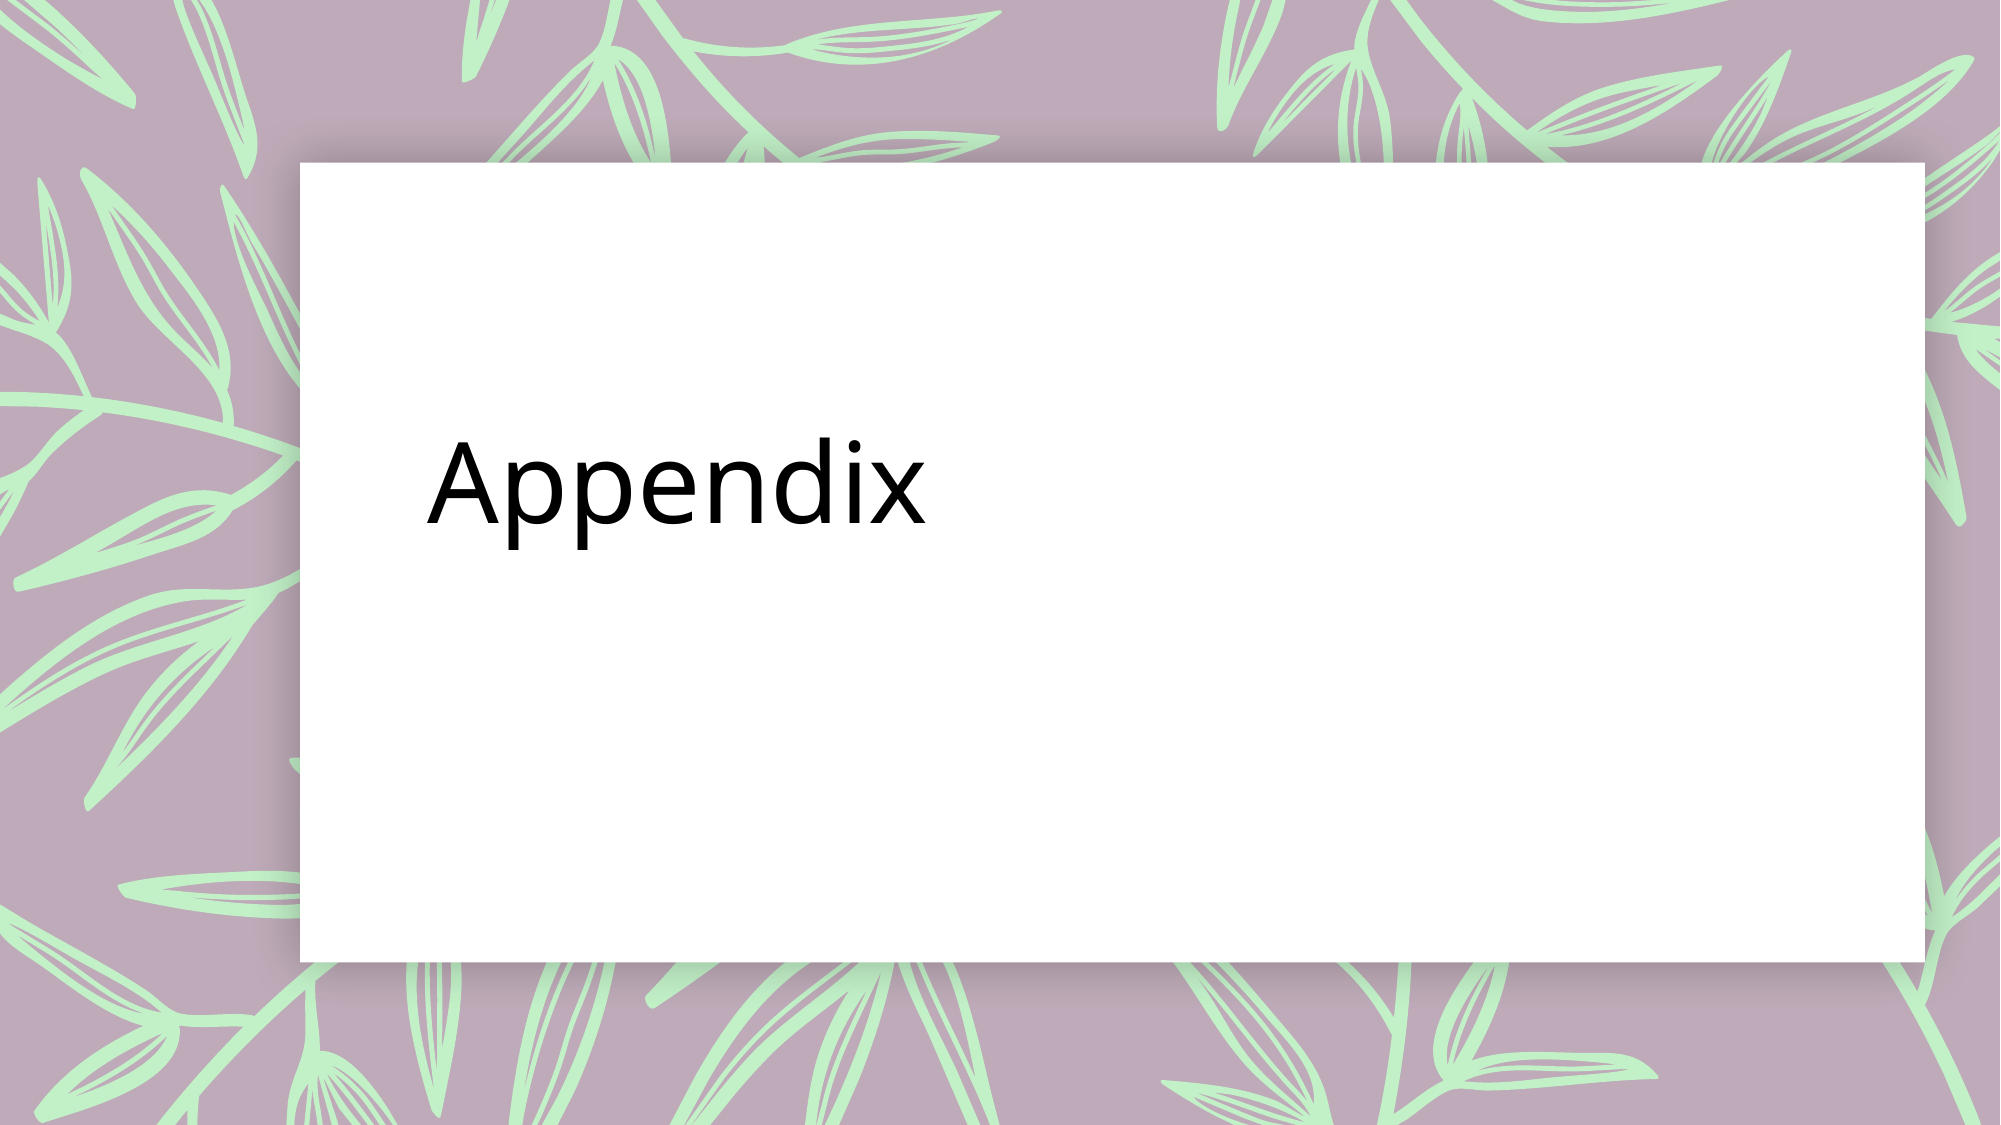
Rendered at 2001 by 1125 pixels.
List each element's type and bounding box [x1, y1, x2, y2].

text_box [0, 0, 2000, 1125]
